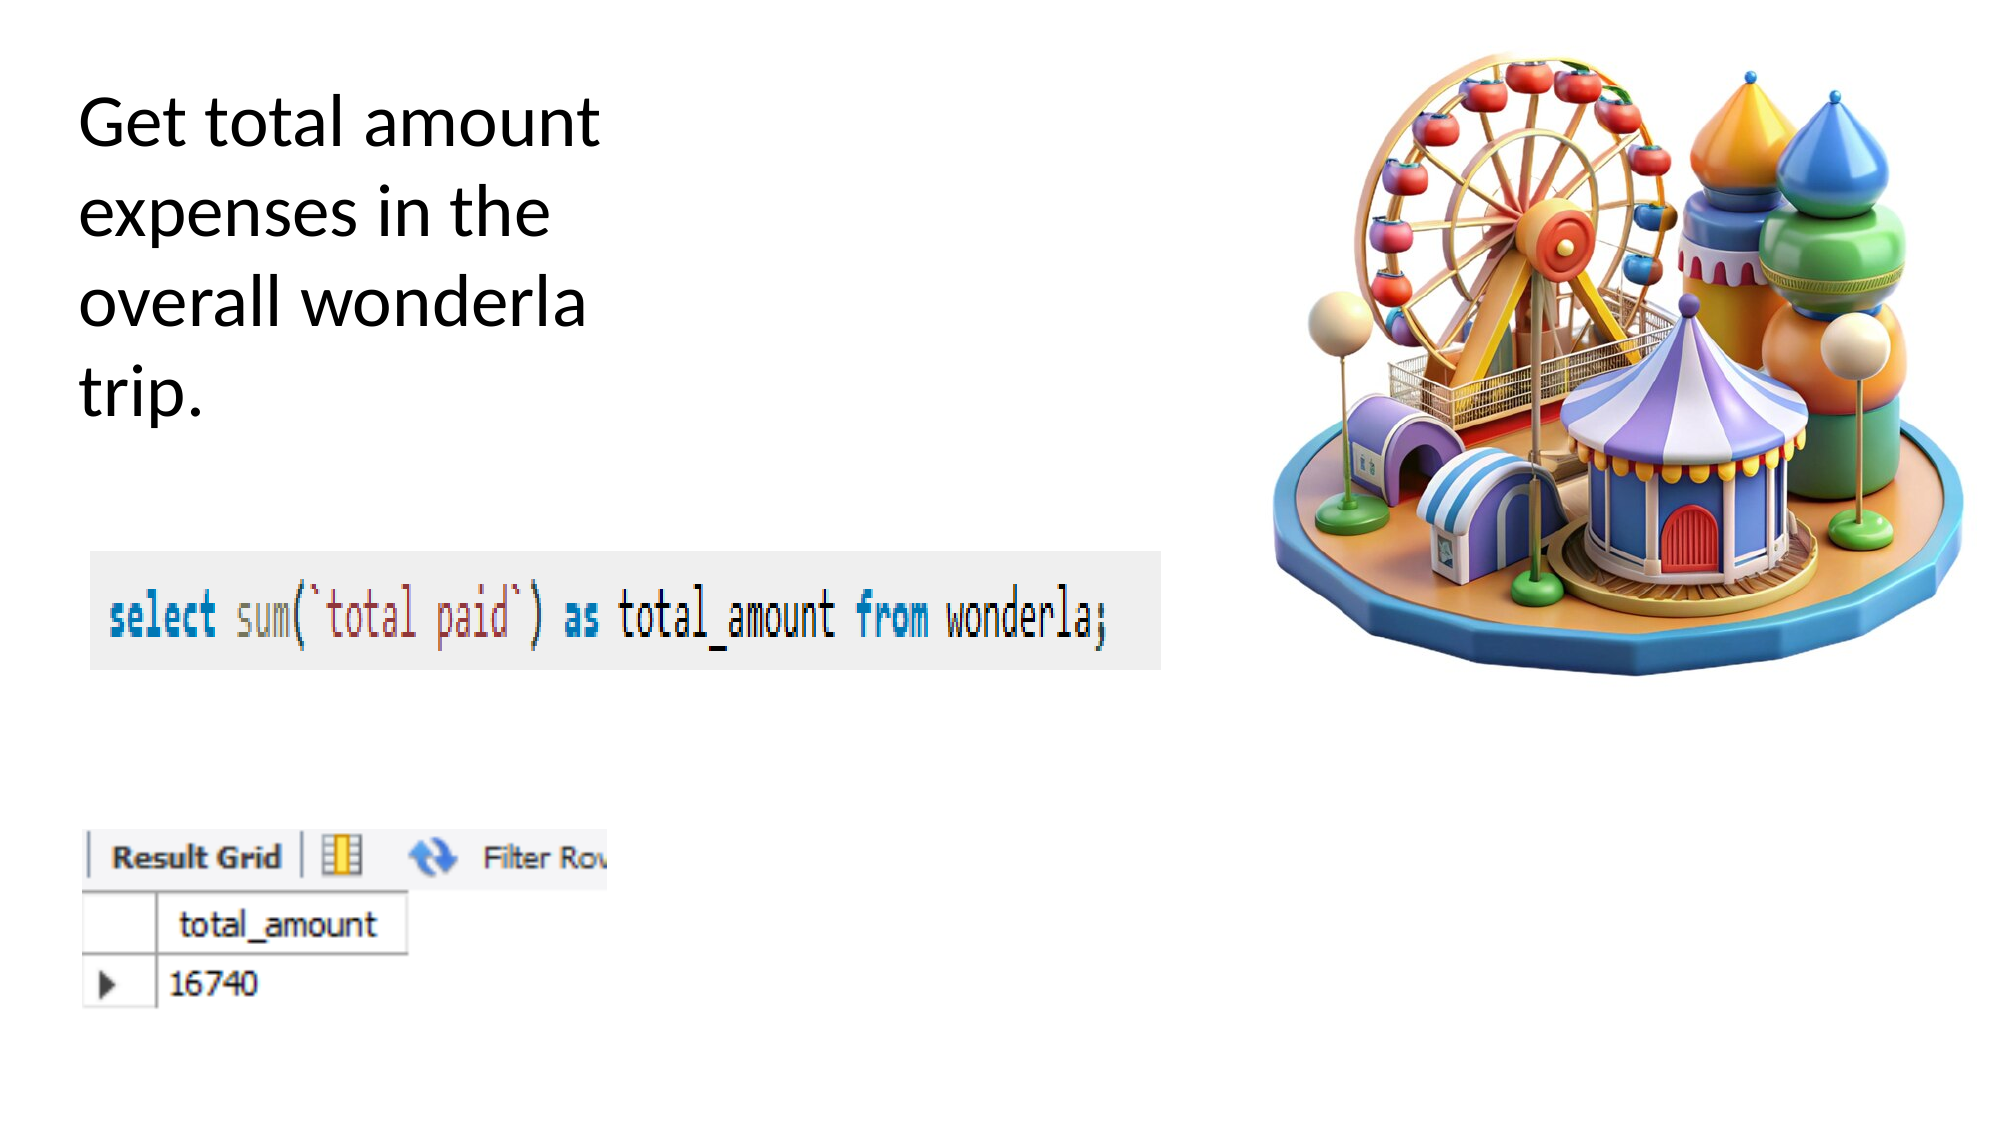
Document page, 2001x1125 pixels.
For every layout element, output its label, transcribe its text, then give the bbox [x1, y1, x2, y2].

picture [1257, 0, 1980, 722]
picture [82, 518, 1161, 699]
text_box Get total amount expenses in the overall wonderla trip. [63, 63, 726, 439]
picture [82, 829, 608, 1062]
